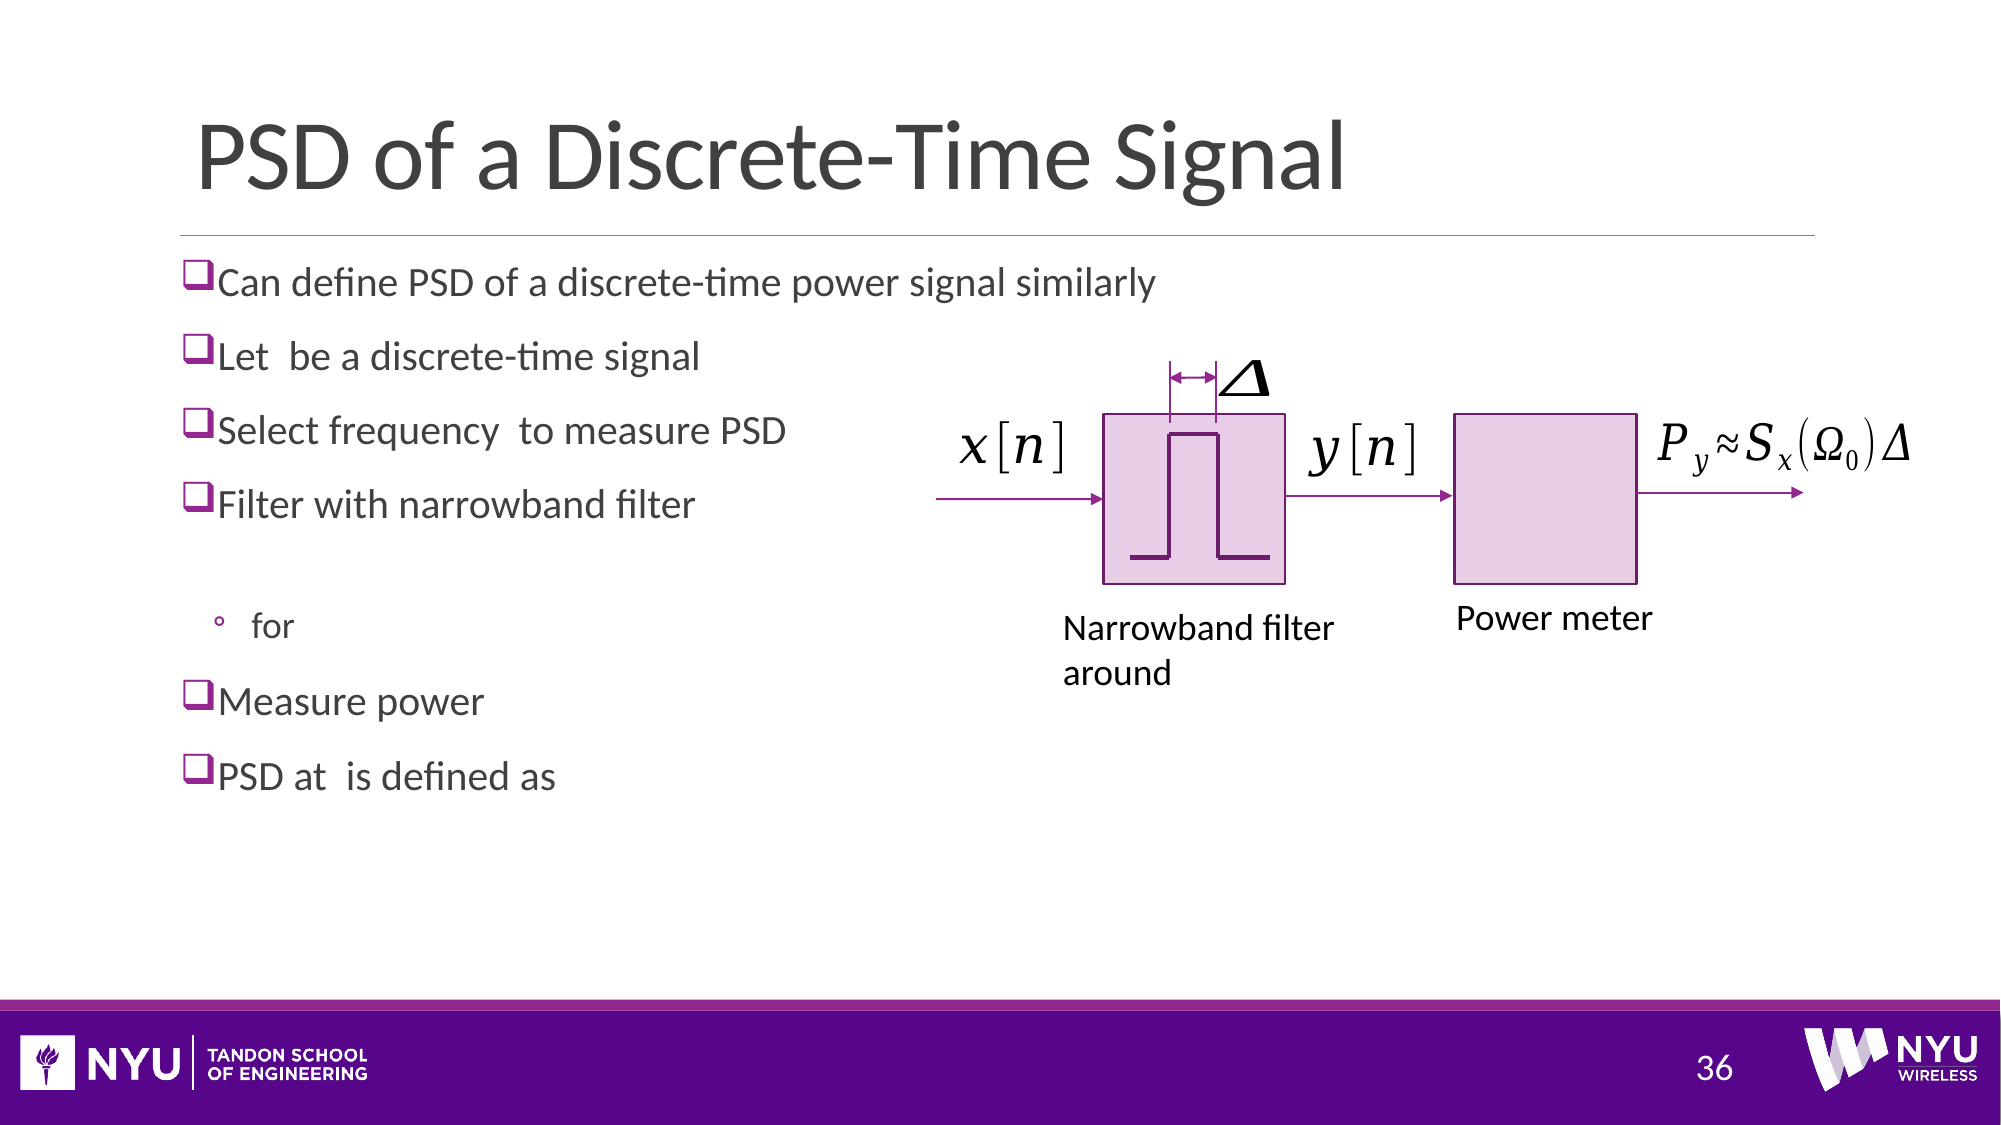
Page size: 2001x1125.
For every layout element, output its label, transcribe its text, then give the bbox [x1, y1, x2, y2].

text_box Power meter [1441, 585, 1675, 646]
text_box [1102, 413, 1286, 585]
text_box [1453, 413, 1638, 585]
slide_number 36 [1533, 1035, 1749, 1096]
title PSD of a Discrete-Time Signal [180, 47, 1830, 218]
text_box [1129, 433, 1271, 559]
